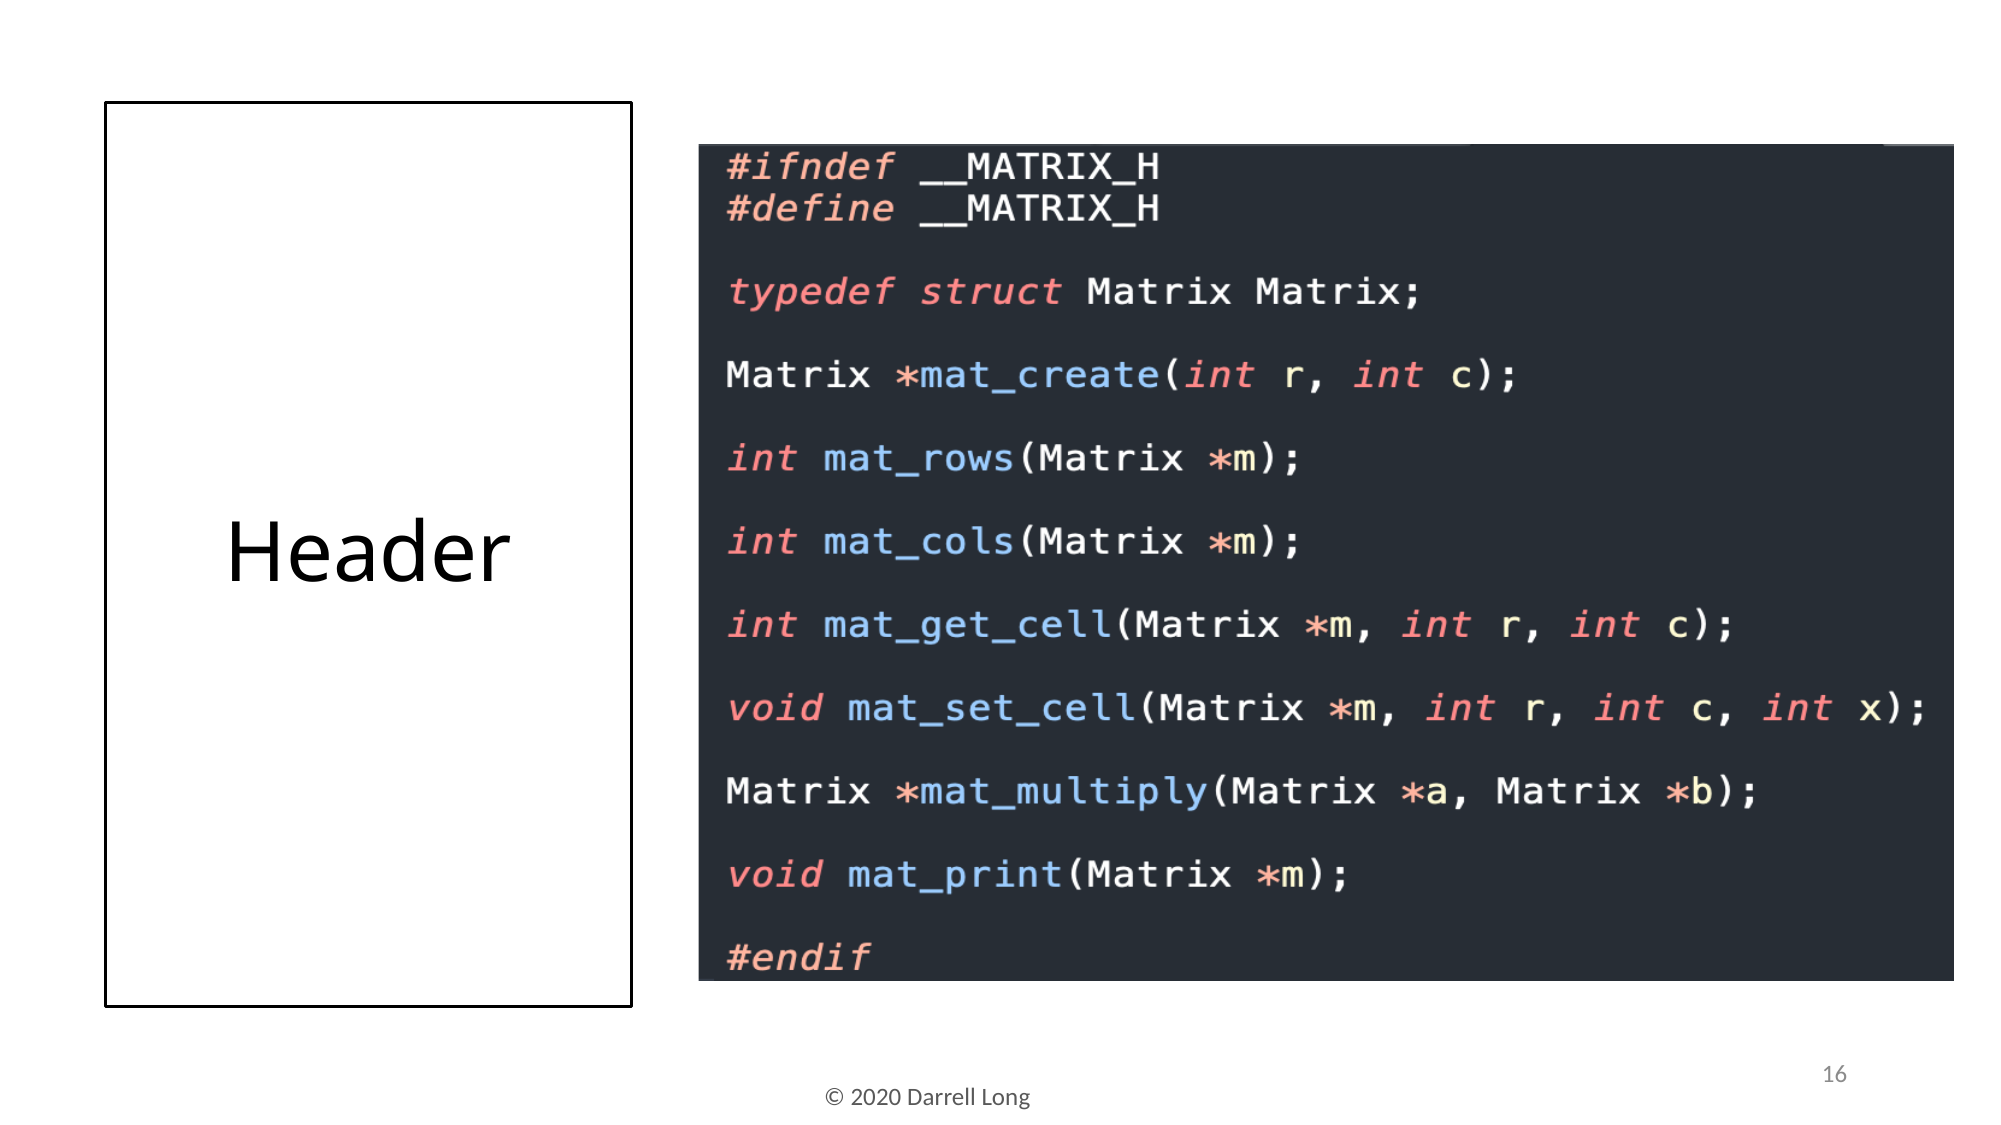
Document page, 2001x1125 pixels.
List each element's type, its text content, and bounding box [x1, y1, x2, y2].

picture [698, 144, 1954, 981]
text_box © 2020 Darrell Long [733, 1065, 1122, 1125]
title Header [105, 102, 632, 1007]
slide_number 16 [1412, 1042, 1863, 1103]
